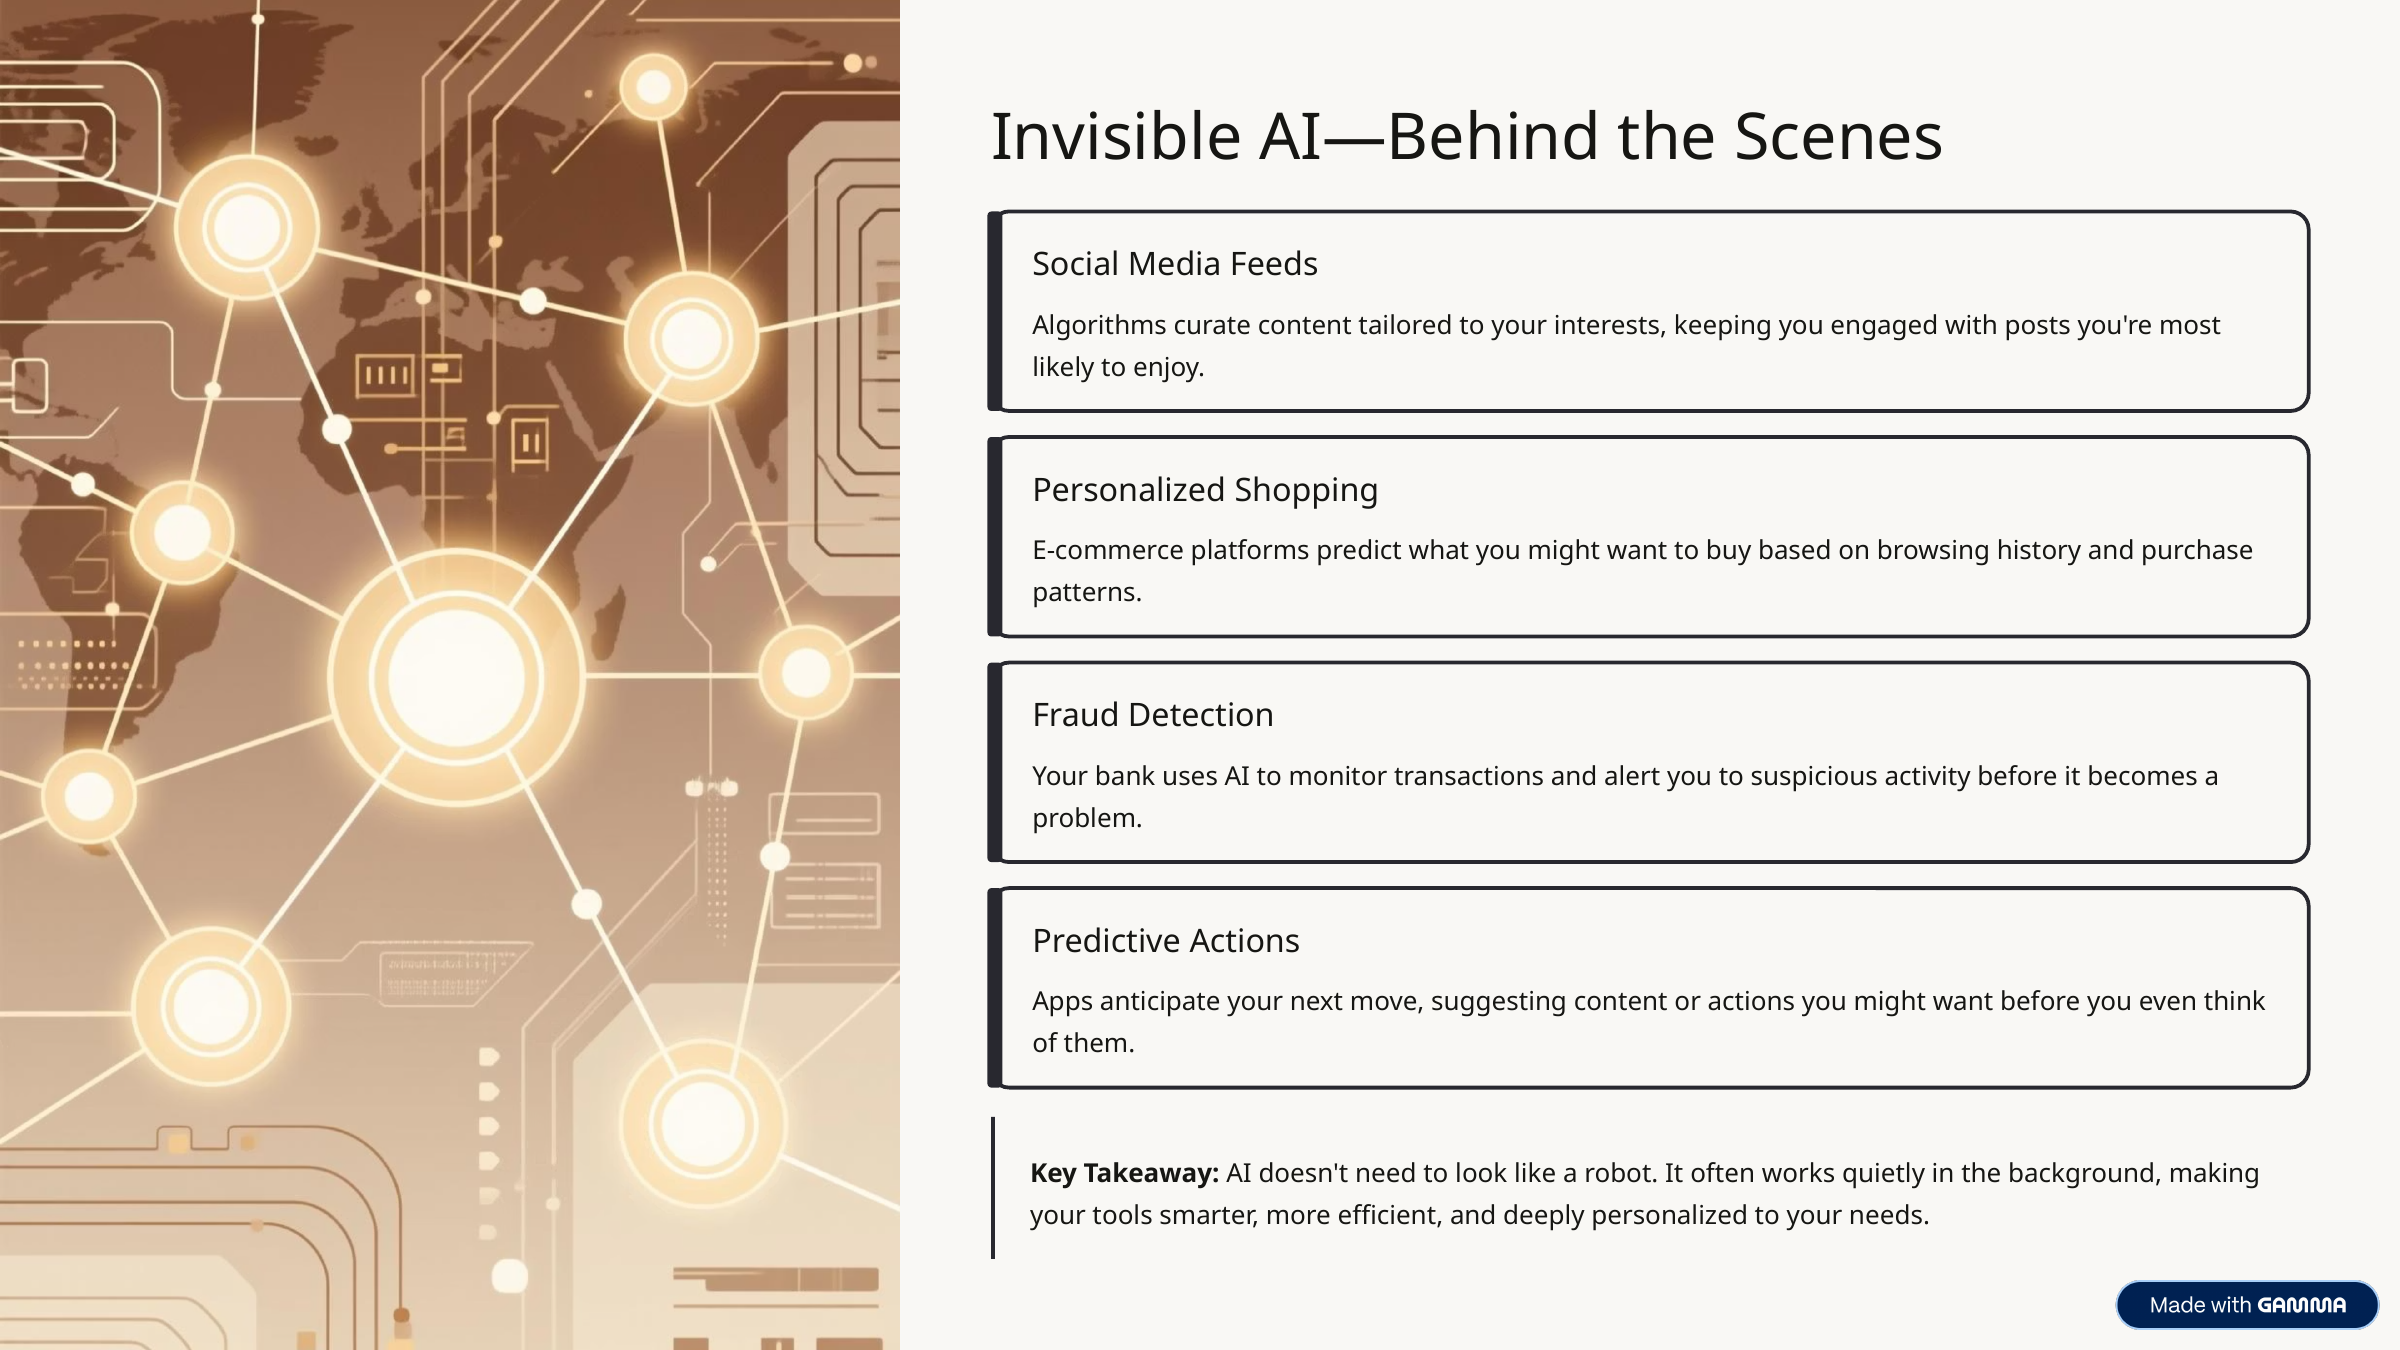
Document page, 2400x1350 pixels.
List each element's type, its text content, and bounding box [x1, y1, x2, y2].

text_box [987, 662, 1003, 863]
text_box Fraud Detection [1032, 692, 1359, 734]
text_box Social Media Feeds [1032, 241, 1359, 282]
text_box Personalized Shopping [1032, 466, 1380, 508]
text_box [987, 437, 1003, 637]
text_box E-commerce platforms predict what you might want to buy based on browsing history and purchase patterns. [1032, 523, 2279, 607]
text_box [991, 1116, 995, 1259]
text_box Predictive Actions [1032, 917, 1359, 959]
text_box Key Takeaway: AI doesn't need to look like a robot. It often works quietly in the background, making your tools smarter, more efficient, and deeply personalized to your needs. [1030, 1146, 2309, 1230]
text_box [987, 888, 1003, 1088]
text_box [1002, 662, 2309, 863]
picture [0, 0, 900, 1350]
text_box Invisible AI—Behind the Scenes [991, 90, 1947, 173]
text_box Apps anticipate your next move, suggesting content or actions you might want before you even think of them. [1032, 974, 2279, 1058]
text_box [987, 211, 1003, 411]
text_box Your bank uses AI to monitor transactions and alert you to suspicious activity before it becomes a problem. [1032, 748, 2279, 833]
text_box [1002, 436, 2309, 637]
text_box [1002, 888, 2309, 1088]
picture [2106, 1271, 2389, 1339]
text_box Algorithms curate content tailored to your interests, keeping you engaged with posts you're most likely to enjoy. [1032, 297, 2279, 382]
text_box [1002, 211, 2309, 411]
